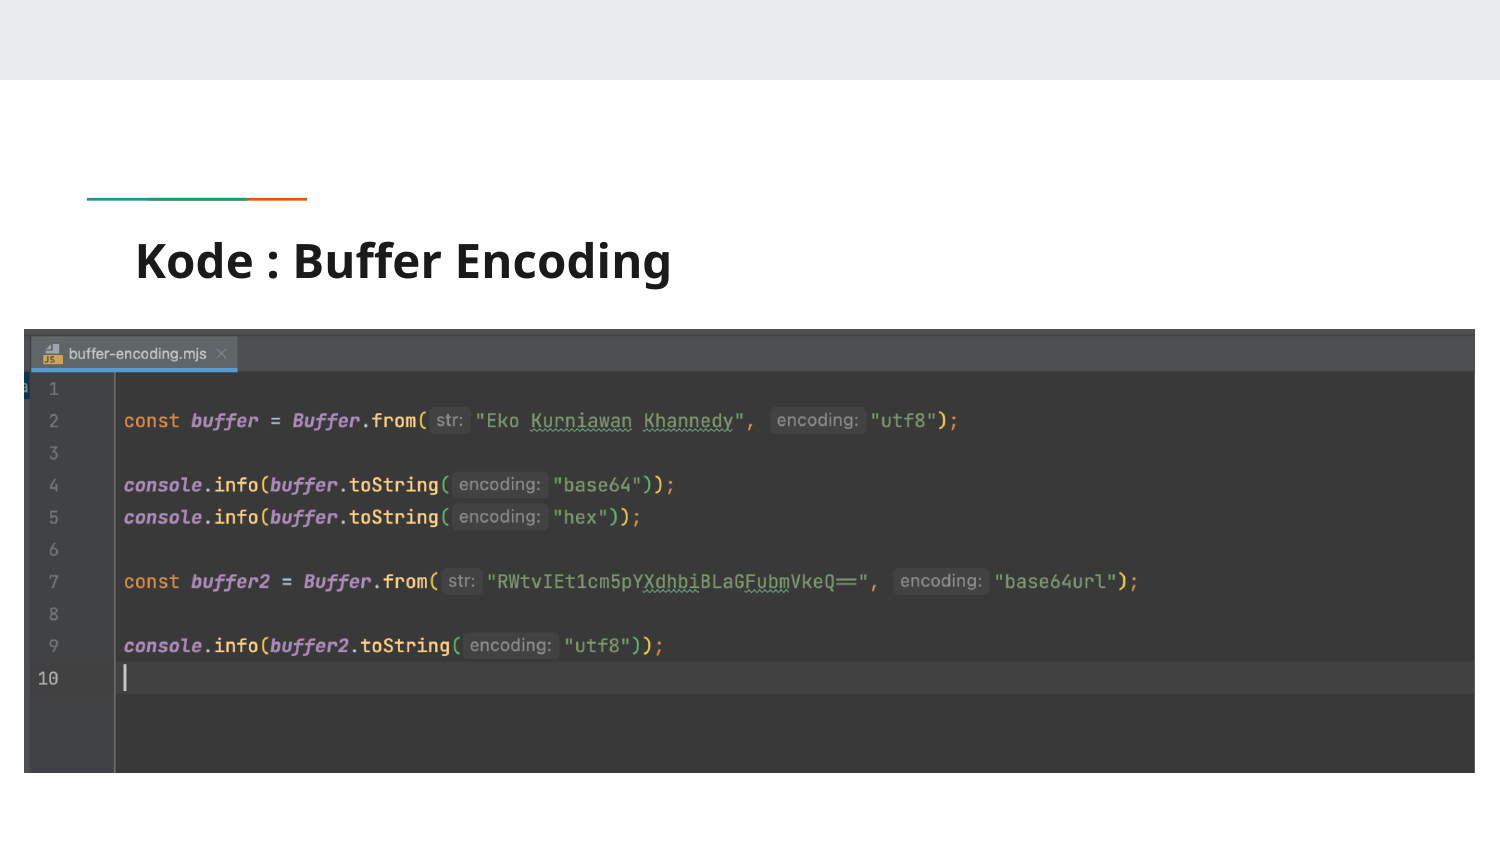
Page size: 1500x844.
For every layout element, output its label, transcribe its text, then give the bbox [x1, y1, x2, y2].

title Kode : Buffer Encoding [119, 216, 1381, 305]
picture [24, 328, 1476, 774]
